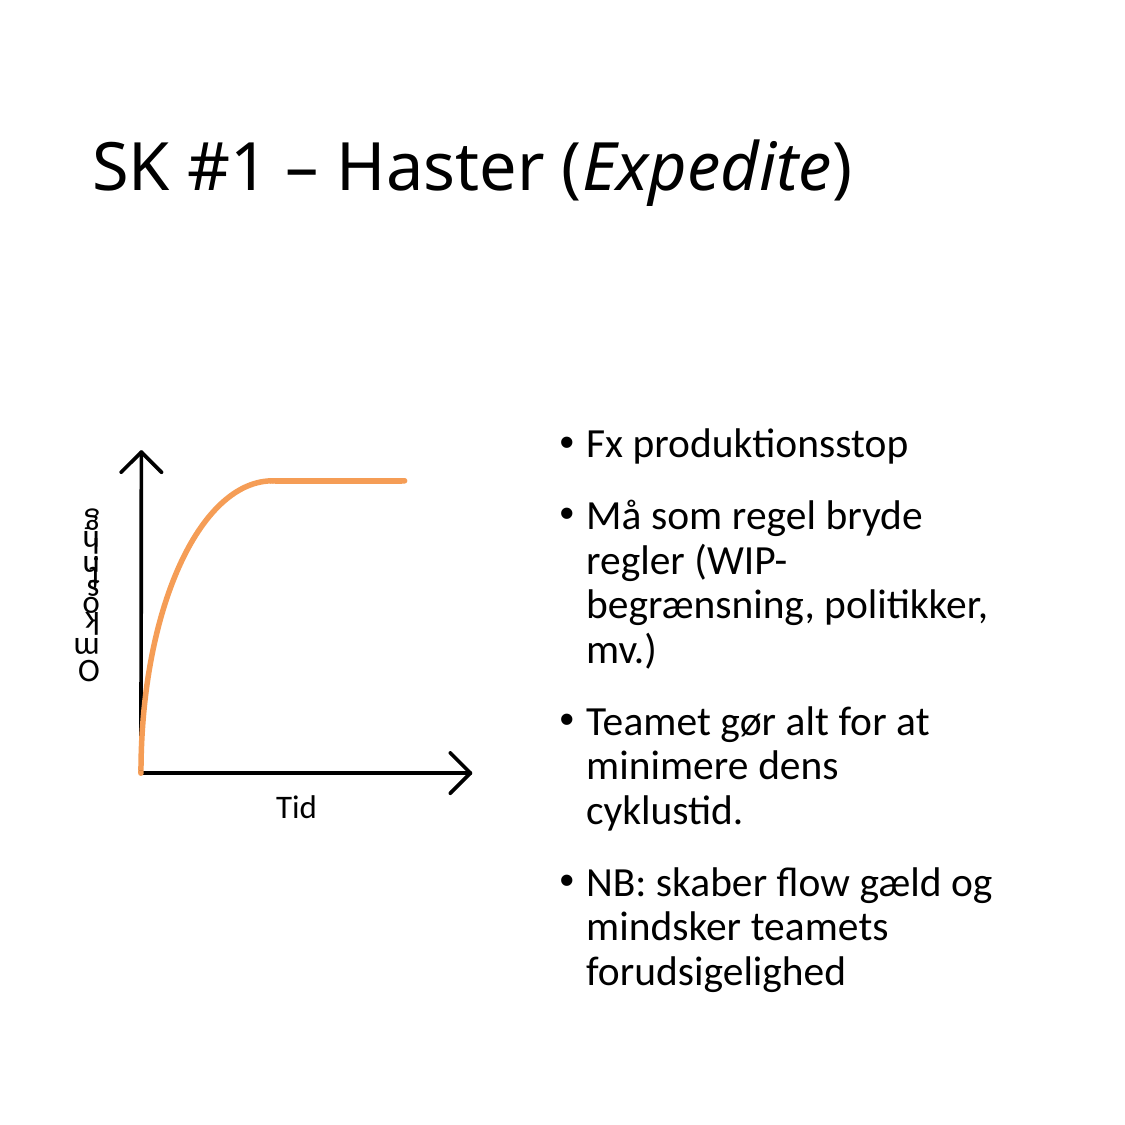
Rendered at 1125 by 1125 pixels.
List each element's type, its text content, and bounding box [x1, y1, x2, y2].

list Fx produktionsstop Må som regel bryde regler (WIP-begrænsning, politikker, mv.) Teamet gør alt for at minimere dens cyklustid. NB: skaber flow gæld og mindsker teamets forudsigelighed [544, 414, 1016, 1008]
picture [69, 448, 475, 846]
title SK #1 – Haster (Expedite) [77, 59, 1048, 278]
